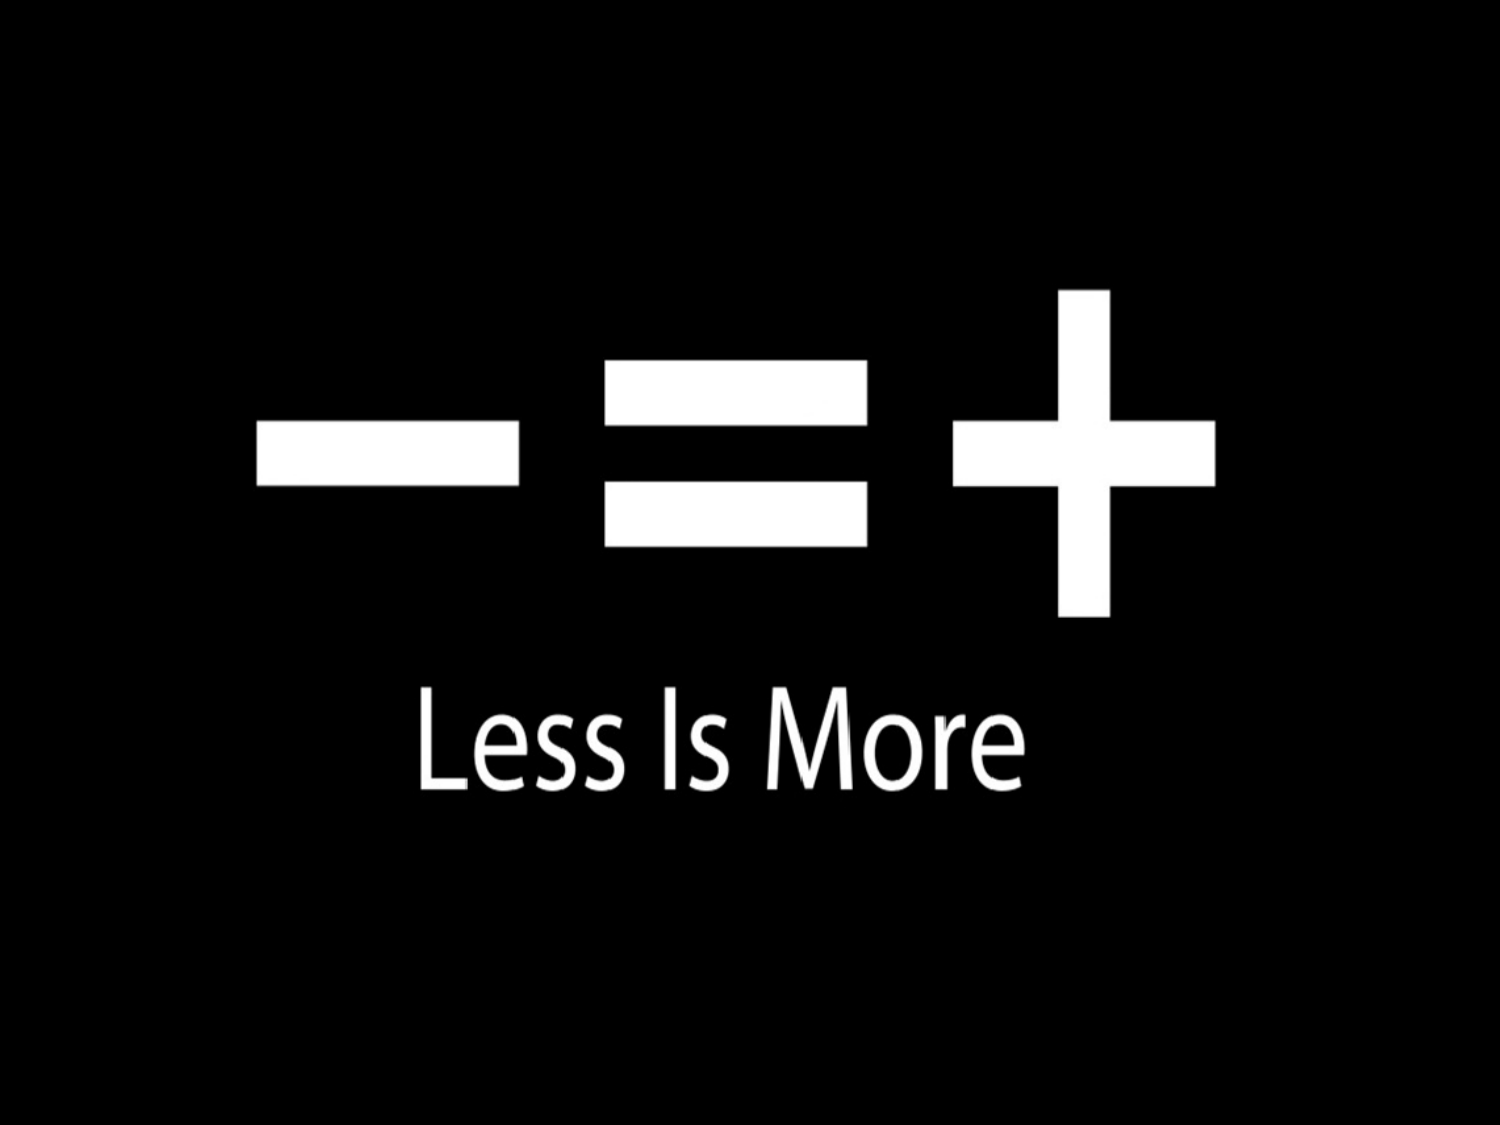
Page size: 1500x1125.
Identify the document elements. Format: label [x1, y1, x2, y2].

picture [147, 219, 1318, 884]
